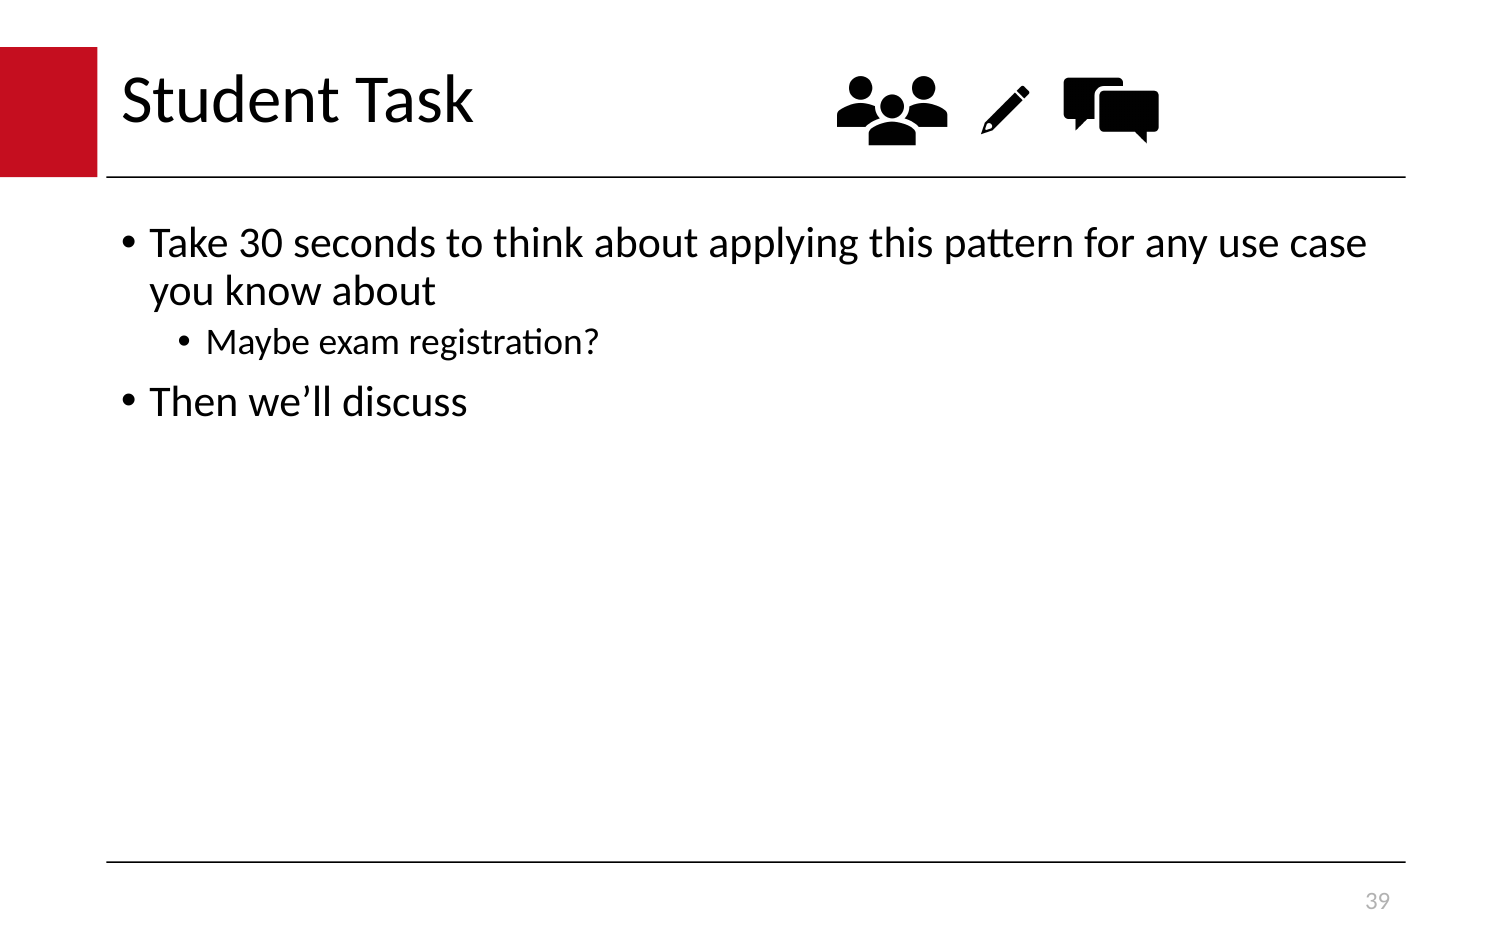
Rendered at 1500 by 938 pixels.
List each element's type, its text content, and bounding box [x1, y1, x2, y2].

title Student Task [956, 47, 1406, 154]
slide_number 39 [1101, 880, 1406, 918]
picture [829, 47, 956, 174]
list Take 30 seconds to think about applying this pattern for any use case you know about Maybe exam registration? Then we’ll discuss [106, 212, 1406, 844]
title Student Task [106, 47, 829, 154]
picture [976, 81, 1034, 140]
picture [1054, 54, 1168, 167]
